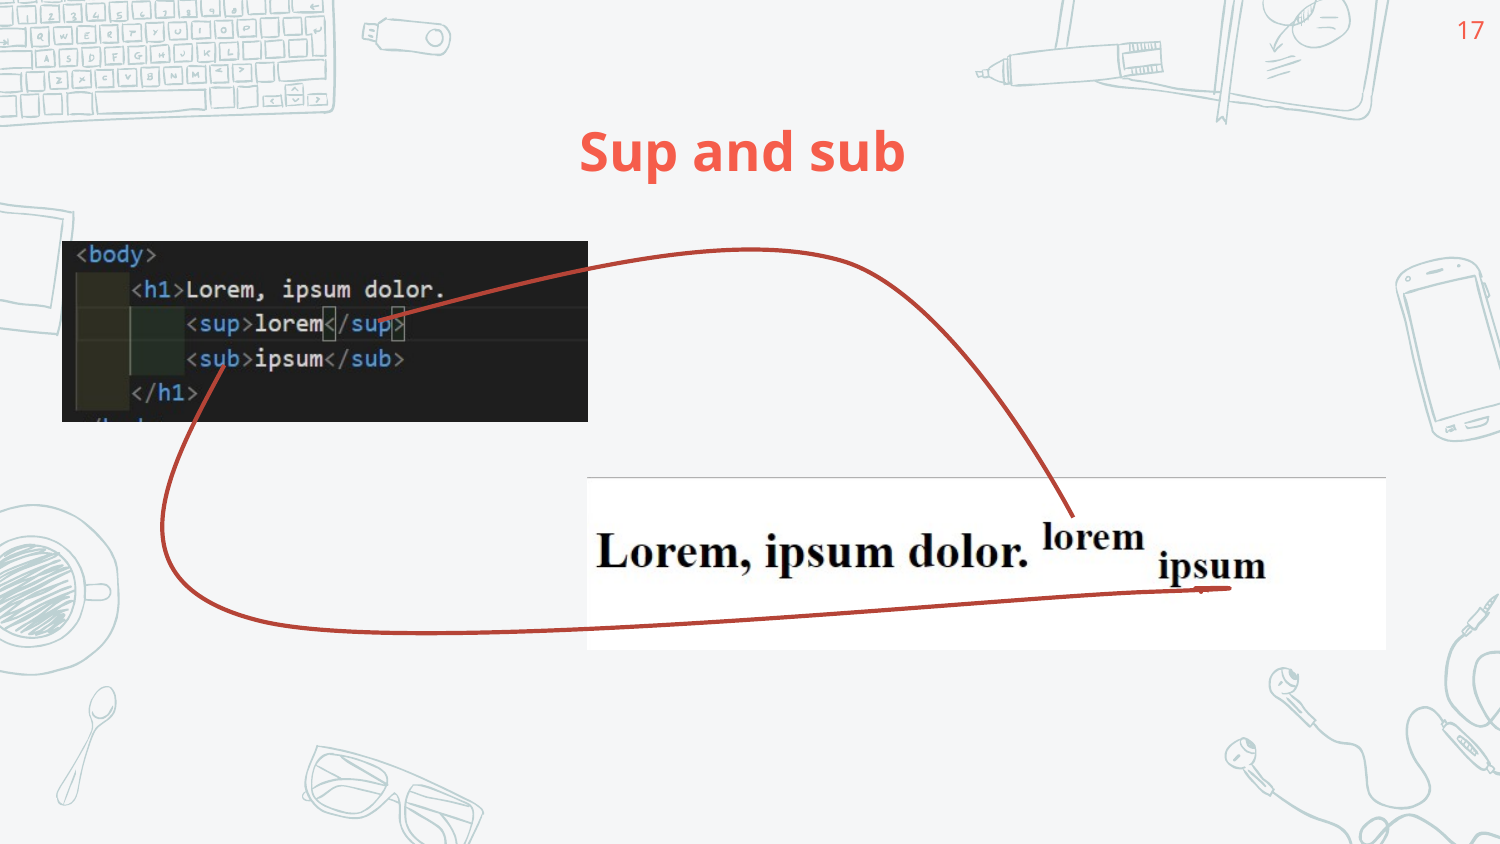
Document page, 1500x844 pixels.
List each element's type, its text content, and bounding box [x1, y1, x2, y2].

picture [61, 241, 588, 422]
picture [586, 476, 1387, 650]
text_box [593, 247, 1052, 475]
title Sup and sub [185, 102, 1315, 198]
slide_number 17 [1435, 0, 1500, 53]
text_box [160, 430, 704, 636]
